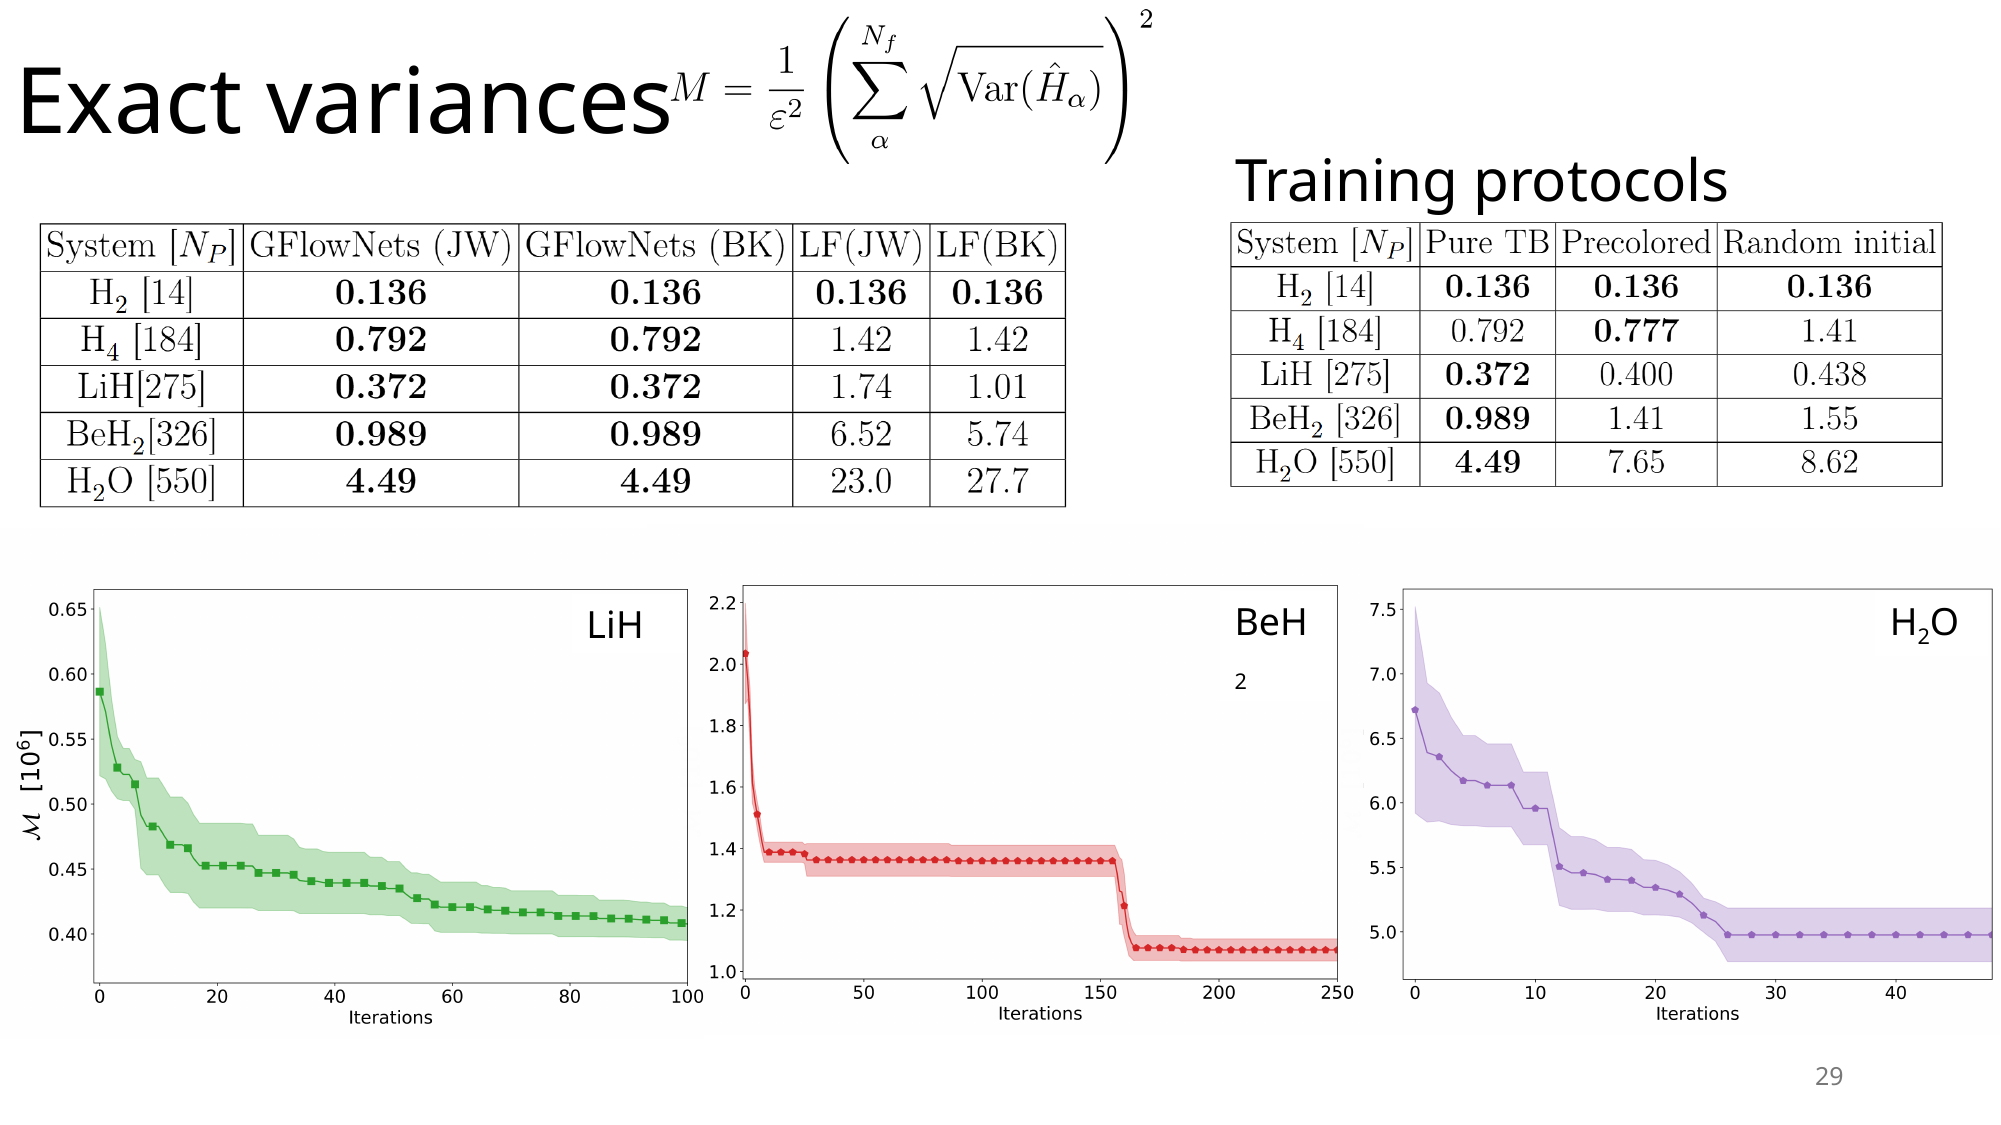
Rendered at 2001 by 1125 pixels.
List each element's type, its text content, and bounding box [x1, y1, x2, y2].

picture [31, 214, 1080, 518]
picture [668, 8, 1168, 165]
text_box Training protocols [1219, 143, 2000, 279]
title Exact variances [0, 0, 1725, 213]
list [646, 523, 1365, 1036]
picture [1365, 527, 2000, 1036]
picture [1219, 214, 1958, 496]
picture [0, 527, 705, 1039]
slide_number 29 [1408, 1047, 1859, 1108]
